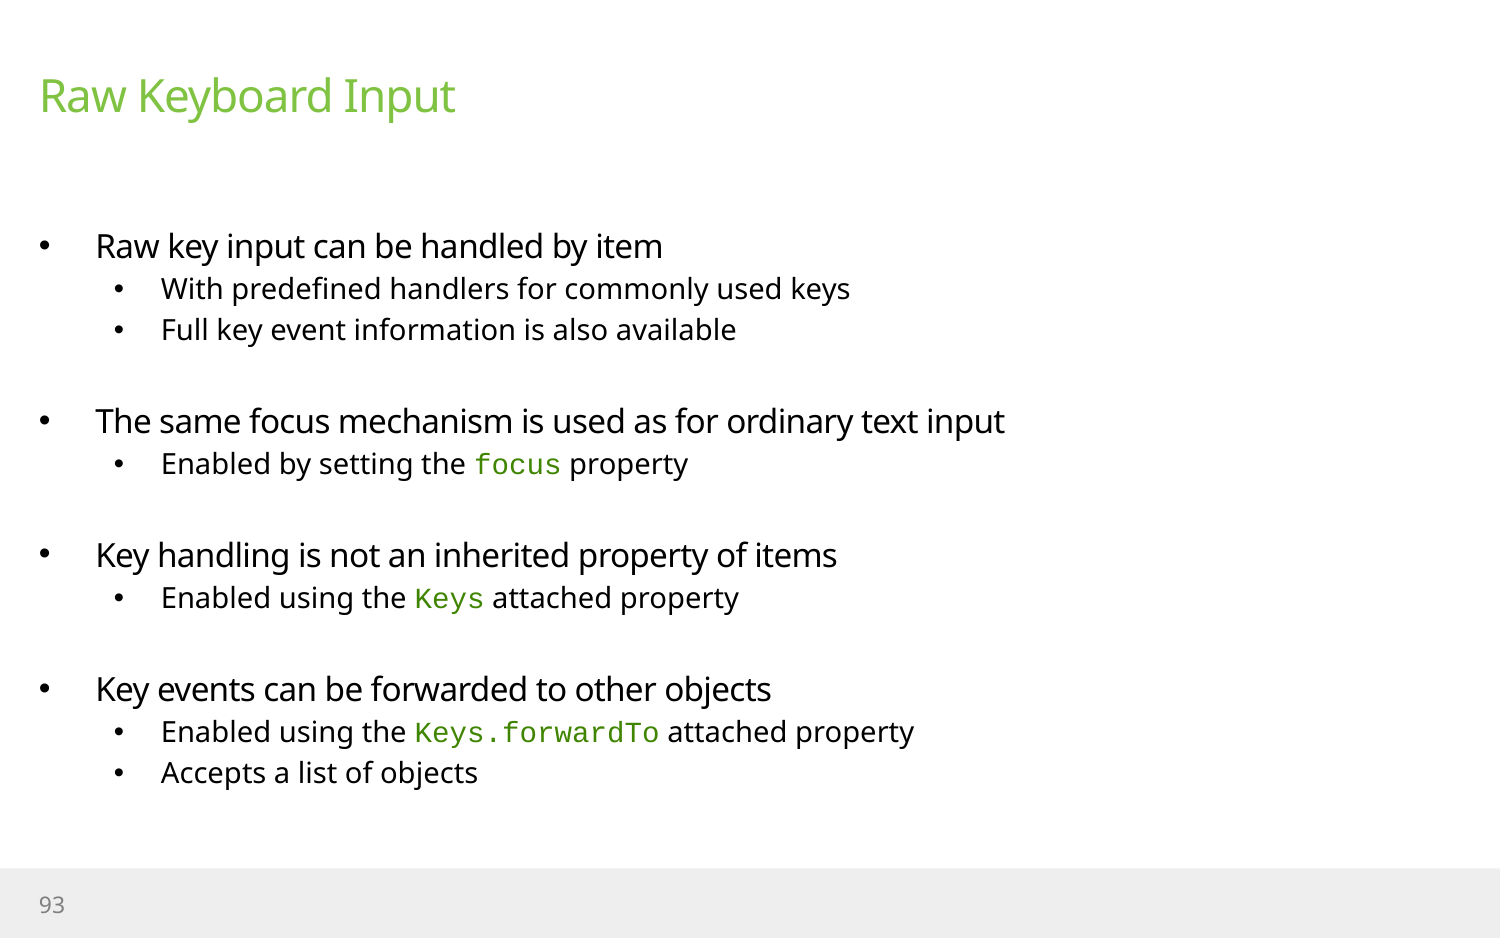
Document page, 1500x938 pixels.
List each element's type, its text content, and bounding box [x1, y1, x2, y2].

title Raw Keyboard Input [39, 66, 1052, 195]
list Raw key input can be handled by item With predefined handlers for commonly used keys Full key event information is also available The same focus mechanism is used as for ordinary text input Enabled by setting the focus property Key handling is not an inherited property of items Enabled using the Keys attached property Key events can be forwarded to other objects Enabled using the Keys.forwardTo attached property Accepts a list of objects [39, 224, 1471, 846]
slide_number 93 [39, 892, 410, 921]
